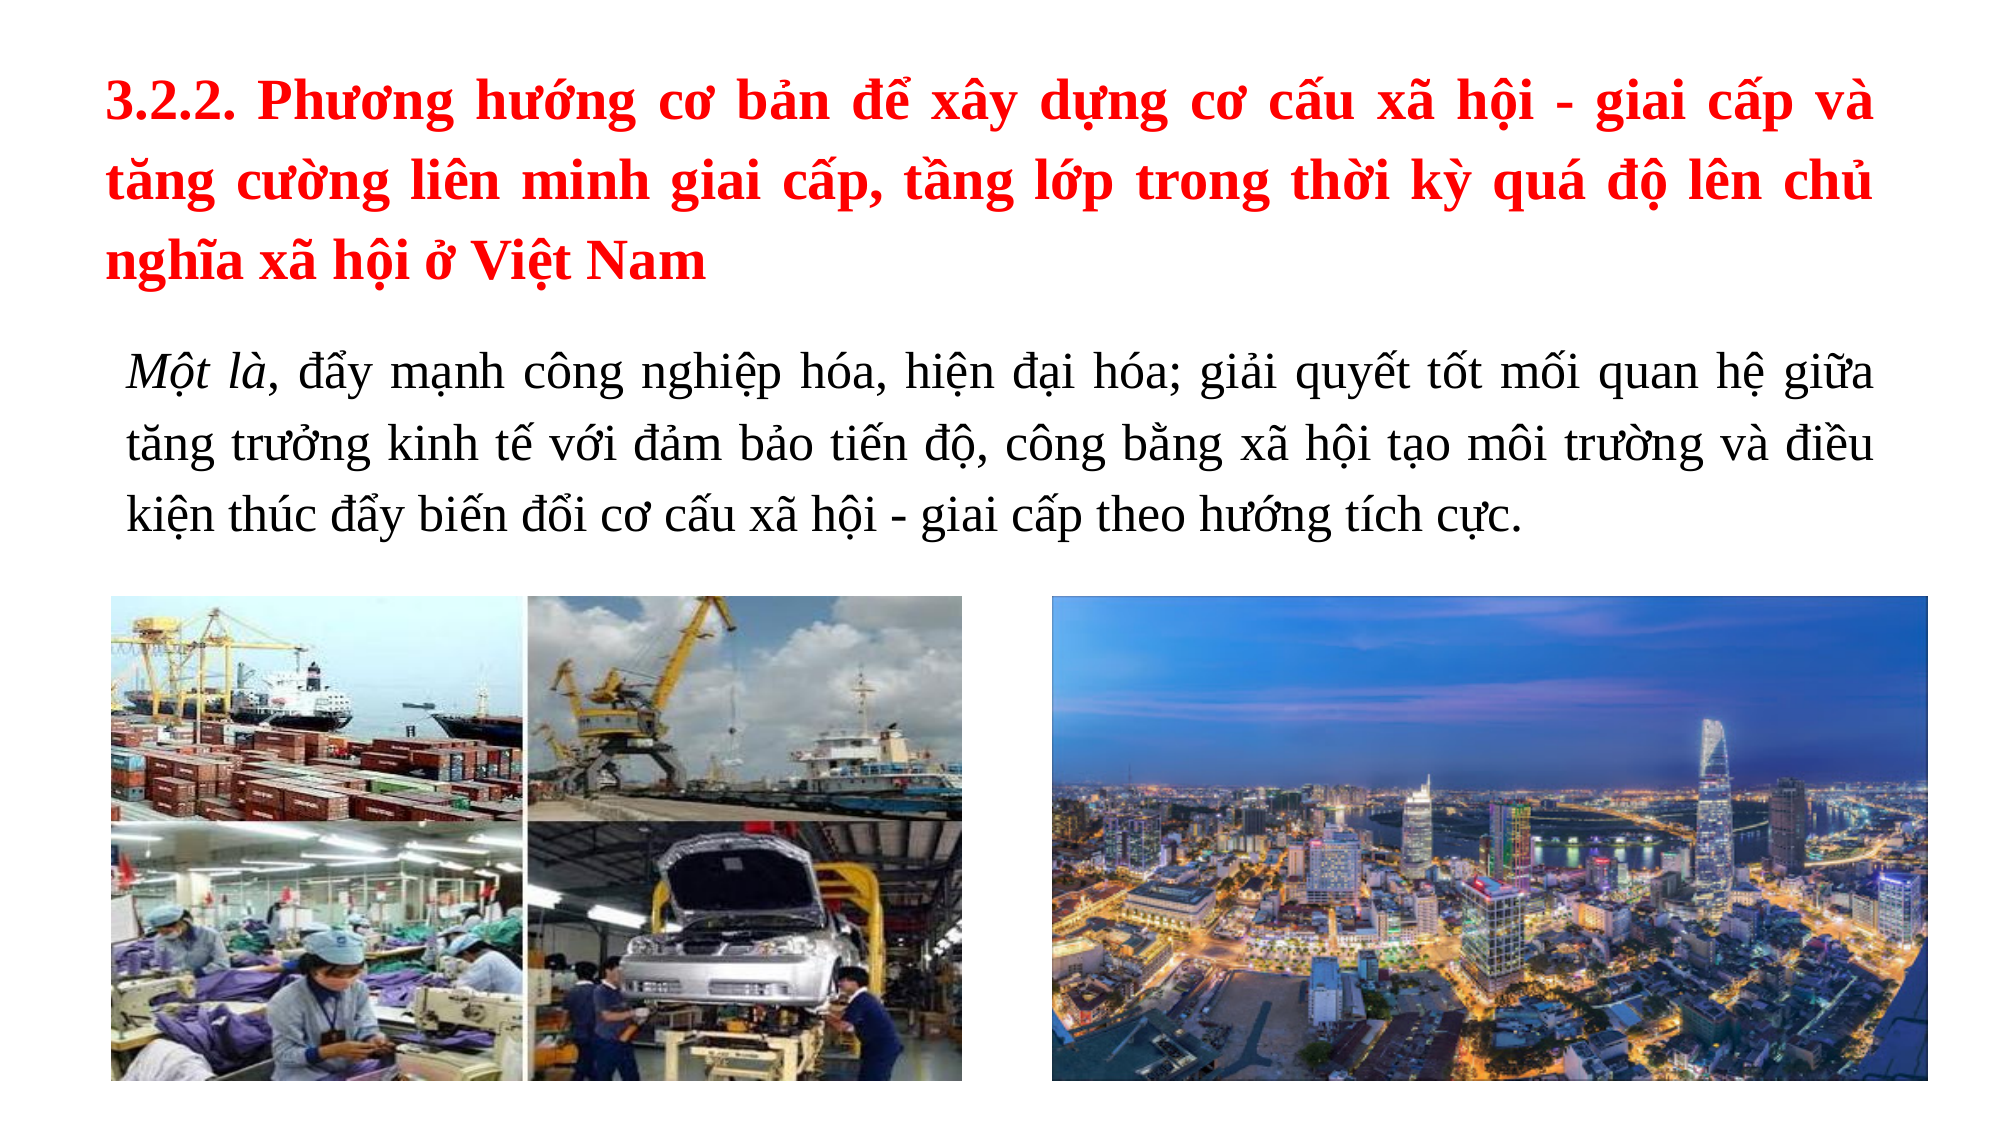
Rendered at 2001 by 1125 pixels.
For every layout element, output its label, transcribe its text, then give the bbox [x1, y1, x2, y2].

picture [1052, 596, 1928, 1081]
text_box Một là, đẩy mạnh công nghiệp hóa, hiện đại hóa; giải quyết tốt mối quan hệ giữa tăng trưởng kinh tế với đảm bảo tiến độ, công bằng xã hội tạo môi trường và điều kiện thúc đẩy biến đổi cơ cấu xã hội - giai cấp theo hướng tích cực. [111, 319, 1891, 550]
text_box 3.2.2. Phương hướng cơ bản để xây dựng cơ cấu xã hội - giai cấp và tăng cường liên minh giai cấp, tầng lớp trong thời kỳ quá độ lên chủ nghĩa xã hội ở Việt Nam [90, 42, 1891, 299]
picture [111, 596, 962, 1081]
